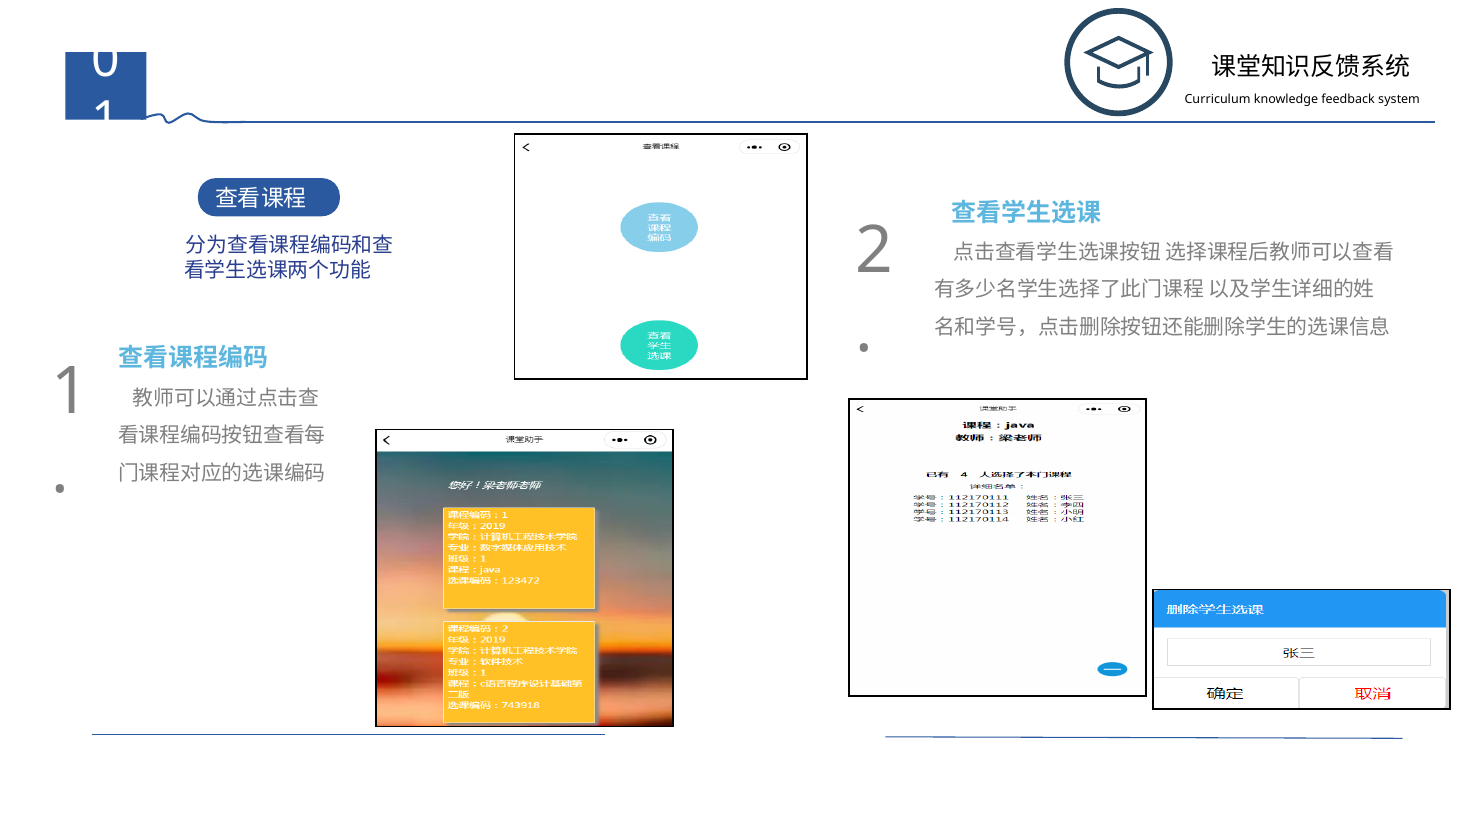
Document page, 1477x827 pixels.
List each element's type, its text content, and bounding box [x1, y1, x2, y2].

picture [515, 134, 807, 379]
text_box [147, 112, 246, 124]
text_box 查看课程编码 教师可以通过点击查看课程编码按钮查看每门课程对应的选课编码 [112, 323, 339, 488]
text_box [1061, 27, 1477, 124]
text_box 1. [45, 344, 112, 509]
text_box 查看学生选课 点击查看学生选课按钮 选择课程后教师可以查看有多少名学生选择了此门课程 以及学生详细的姓名和学号，点击删除按钮还能删除学生的选课信息 [928, 178, 1402, 342]
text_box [1067, 10, 1170, 114]
text_box 2. [849, 203, 917, 368]
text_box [140, 175, 415, 290]
text_box 01 [64, 51, 147, 121]
picture [1153, 590, 1450, 709]
picture [376, 430, 673, 726]
picture [849, 399, 1146, 696]
